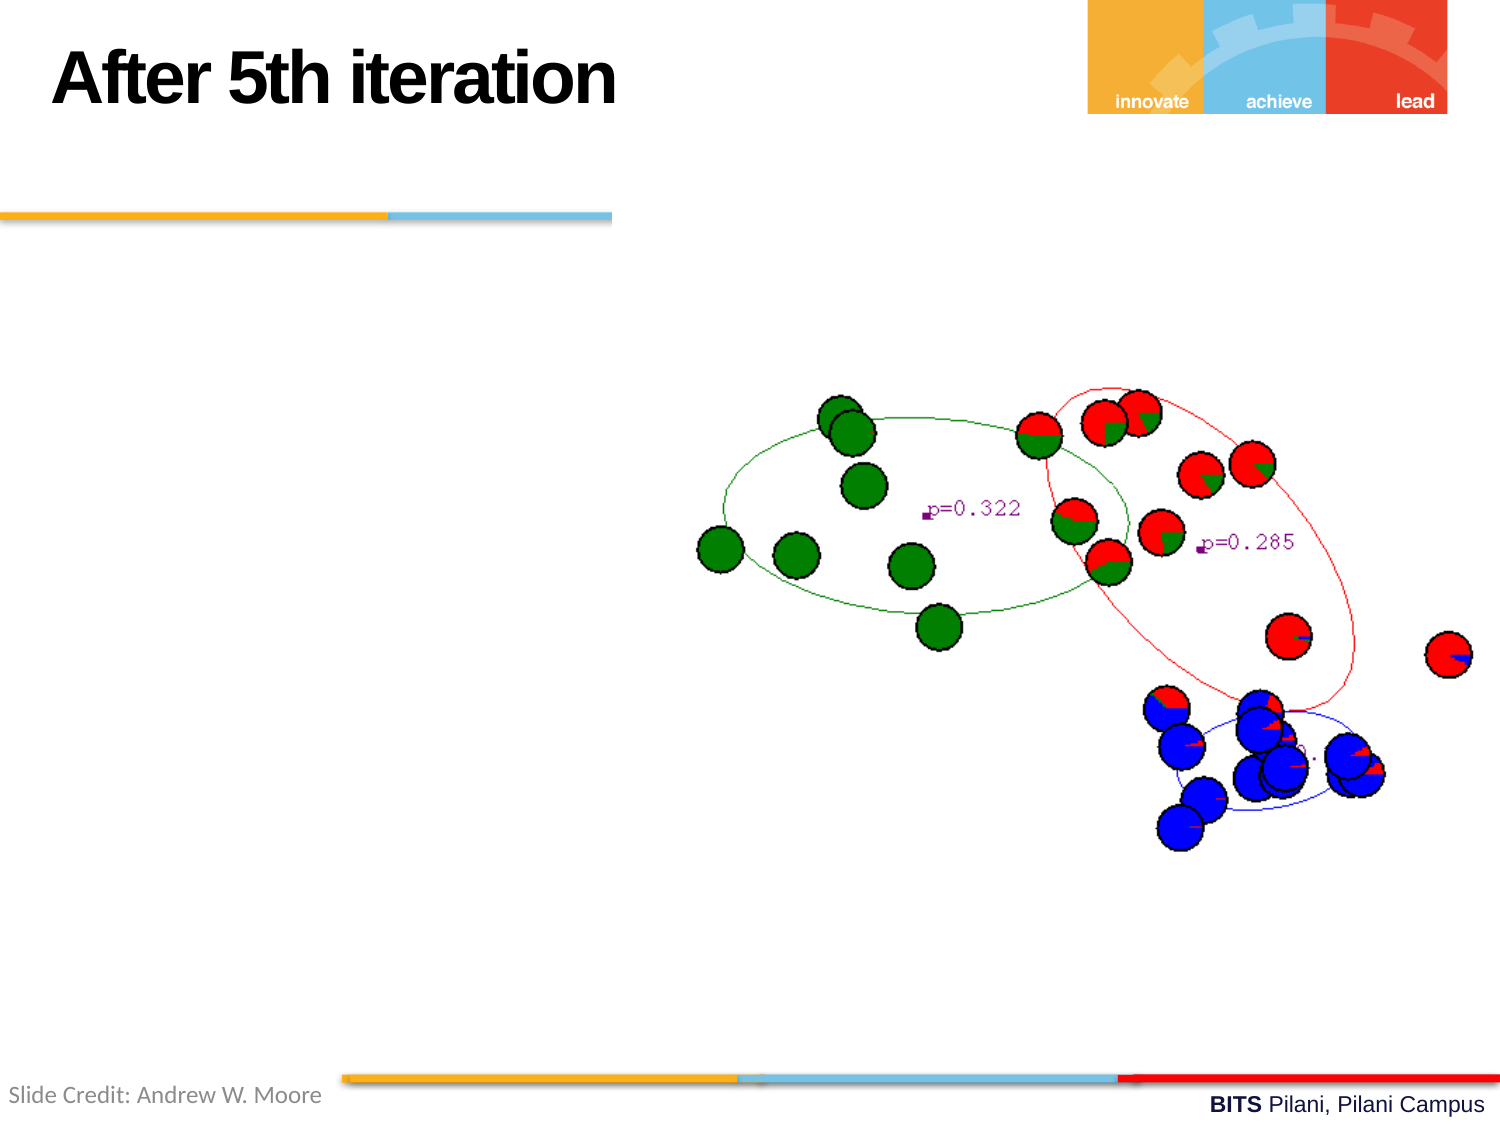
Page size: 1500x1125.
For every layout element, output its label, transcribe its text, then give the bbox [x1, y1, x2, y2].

picture [1087, 0, 1448, 114]
text_box Slide Credit: Andrew W. Moore [8, 1078, 842, 1109]
list After 5th iteration [50, 24, 1088, 213]
picture [612, 174, 1500, 1060]
